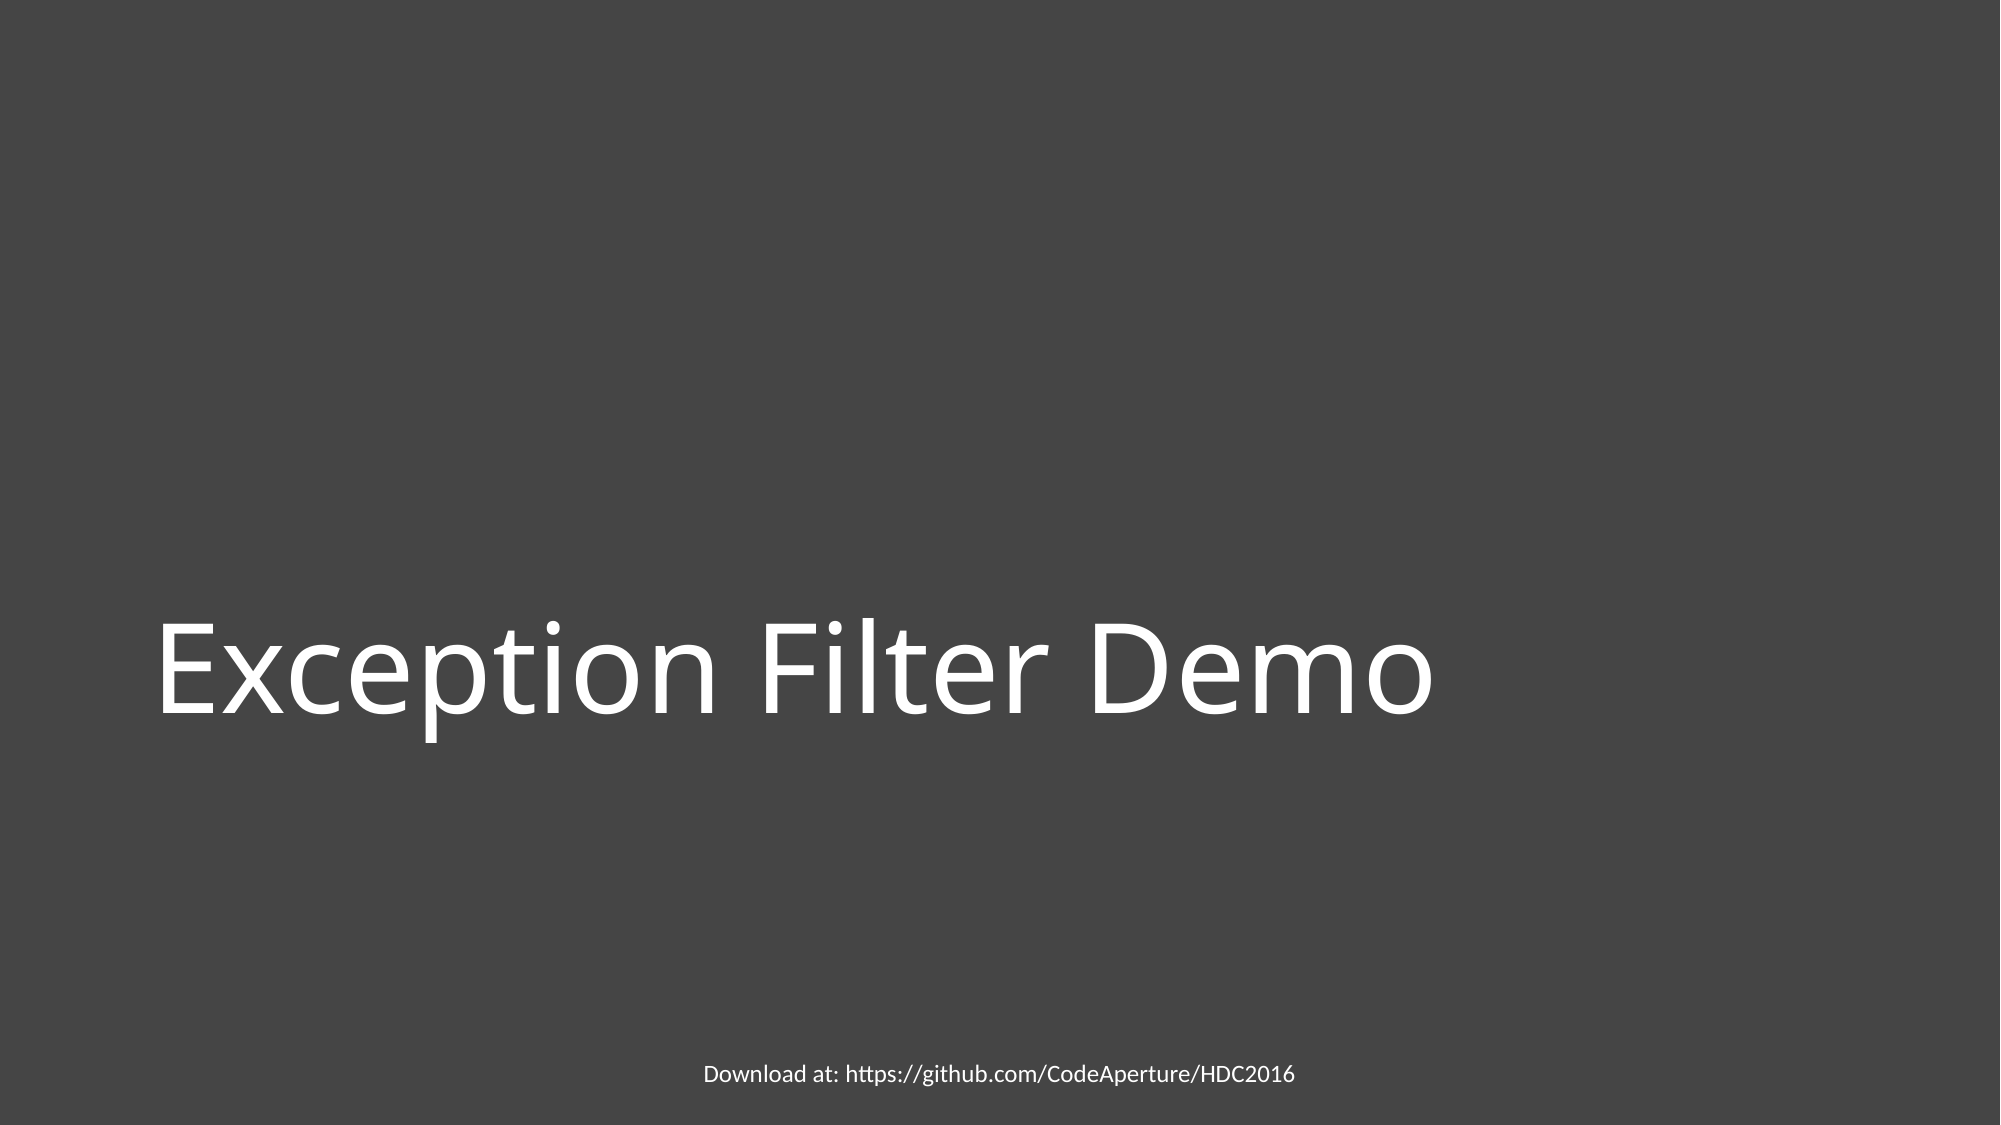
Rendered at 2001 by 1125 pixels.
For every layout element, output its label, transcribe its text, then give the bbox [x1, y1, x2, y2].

title Exception Filter Demo [136, 280, 1862, 749]
footer Download at: https://github.com/CodeAperture/HDC2016 [662, 1042, 1338, 1103]
